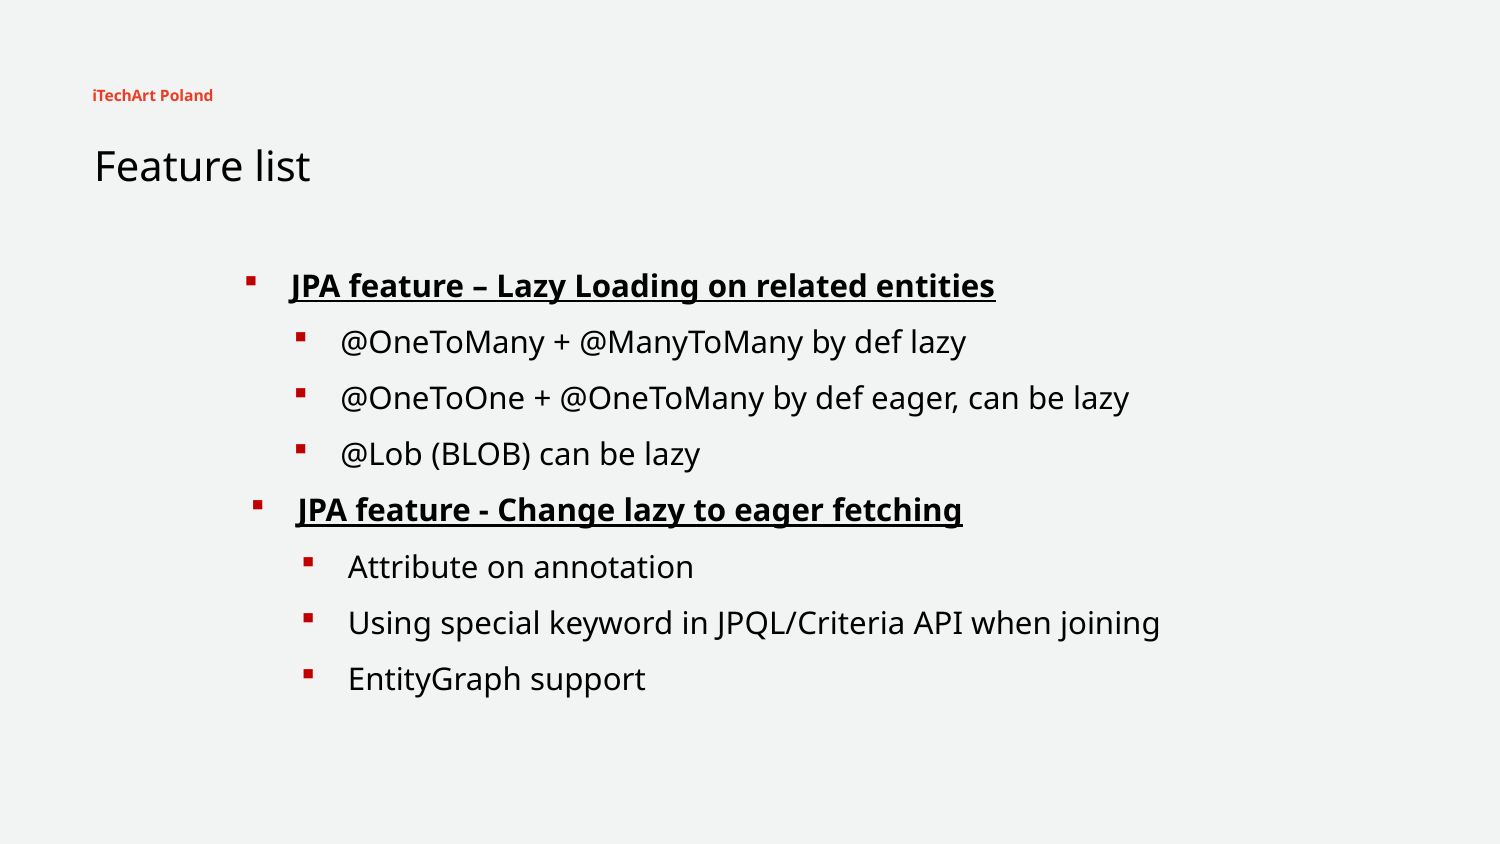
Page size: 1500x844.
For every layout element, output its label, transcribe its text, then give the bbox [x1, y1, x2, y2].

text_box iTechArt Poland [91, 84, 288, 105]
text_box JPA feature – Lazy Loading on related entities @OneToMany + @ManyToMany by def lazy @OneToOne + @OneToMany by def eager, can be lazy @Lob (BLOB) can be lazy JPA feature - Change lazy to eager fetching Attribute on annotation Using special keyword in JPQL/Criteria API when joining EntityGraph support [213, 216, 1313, 840]
text_box Feature list [79, 125, 1128, 220]
